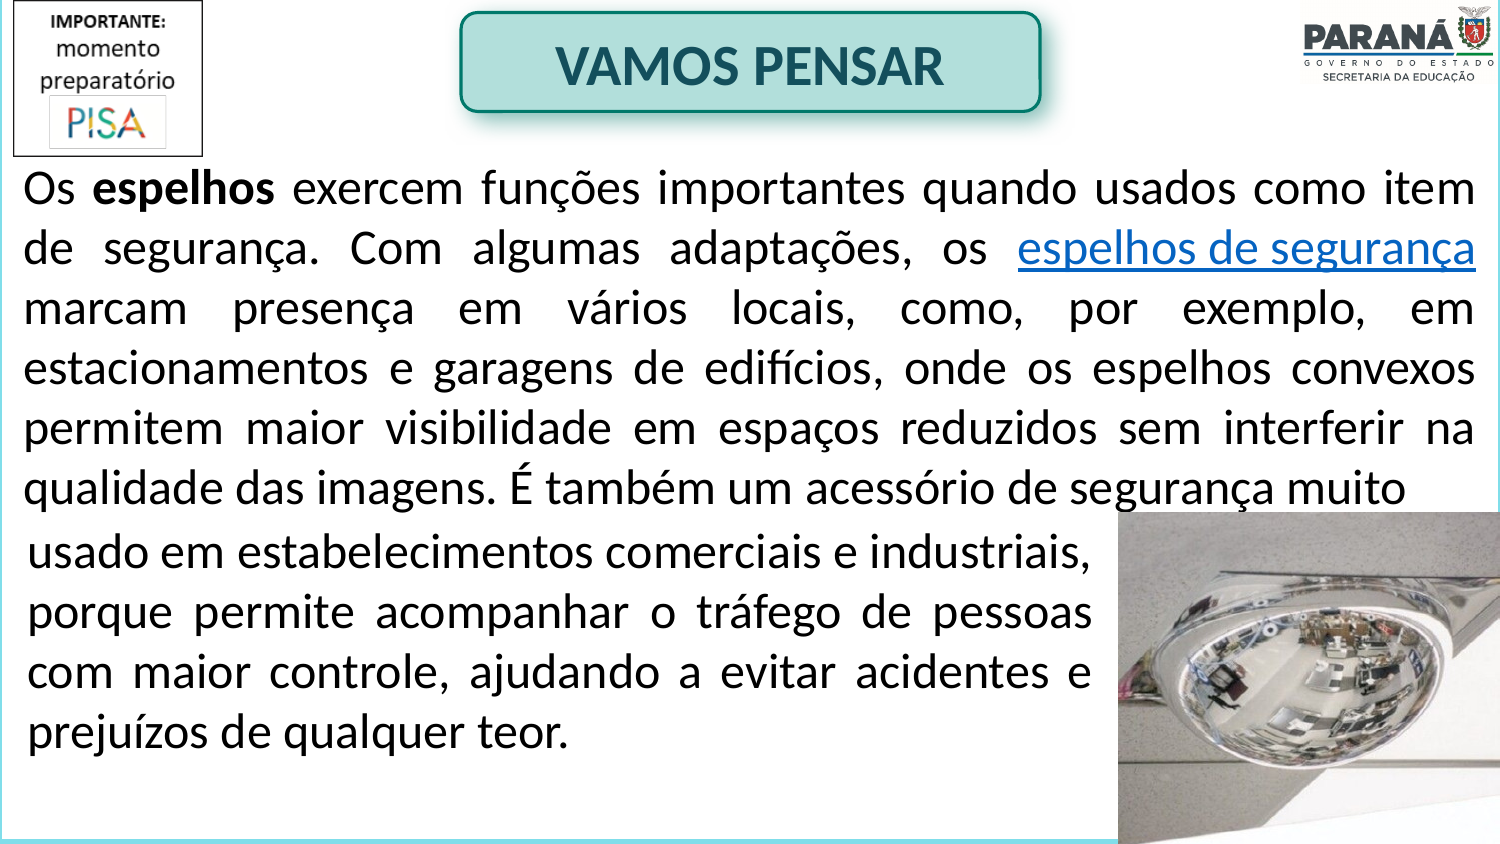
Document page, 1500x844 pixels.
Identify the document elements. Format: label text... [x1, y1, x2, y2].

text_box [0, 0, 1113, 842]
text_box [205, 0, 1500, 511]
picture [12, 0, 204, 158]
text_box VAMOS PENSAR [461, 12, 1041, 112]
picture [1118, 512, 1500, 844]
text_box usado em estabelecimentos comerciais e industriais, porque permite acompanhar o tráfego de pessoas com maior controle, ajudando a evitar acidentes e prejuízos de qualquer teor. [12, 503, 1108, 774]
text_box Os espelhos exercem funções importantes quando usados como item de segurança. Com algumas adaptações, os espelhos de segurança marcam presença em vários locais, como, por exemplo, em estacionamentos e garagens de edifícios, onde os espelhos convexos permitem maior visibilidade em espaços reduzidos sem interferir na qualidade das imagens. É também um acessório de segurança muito [8, 139, 1492, 530]
